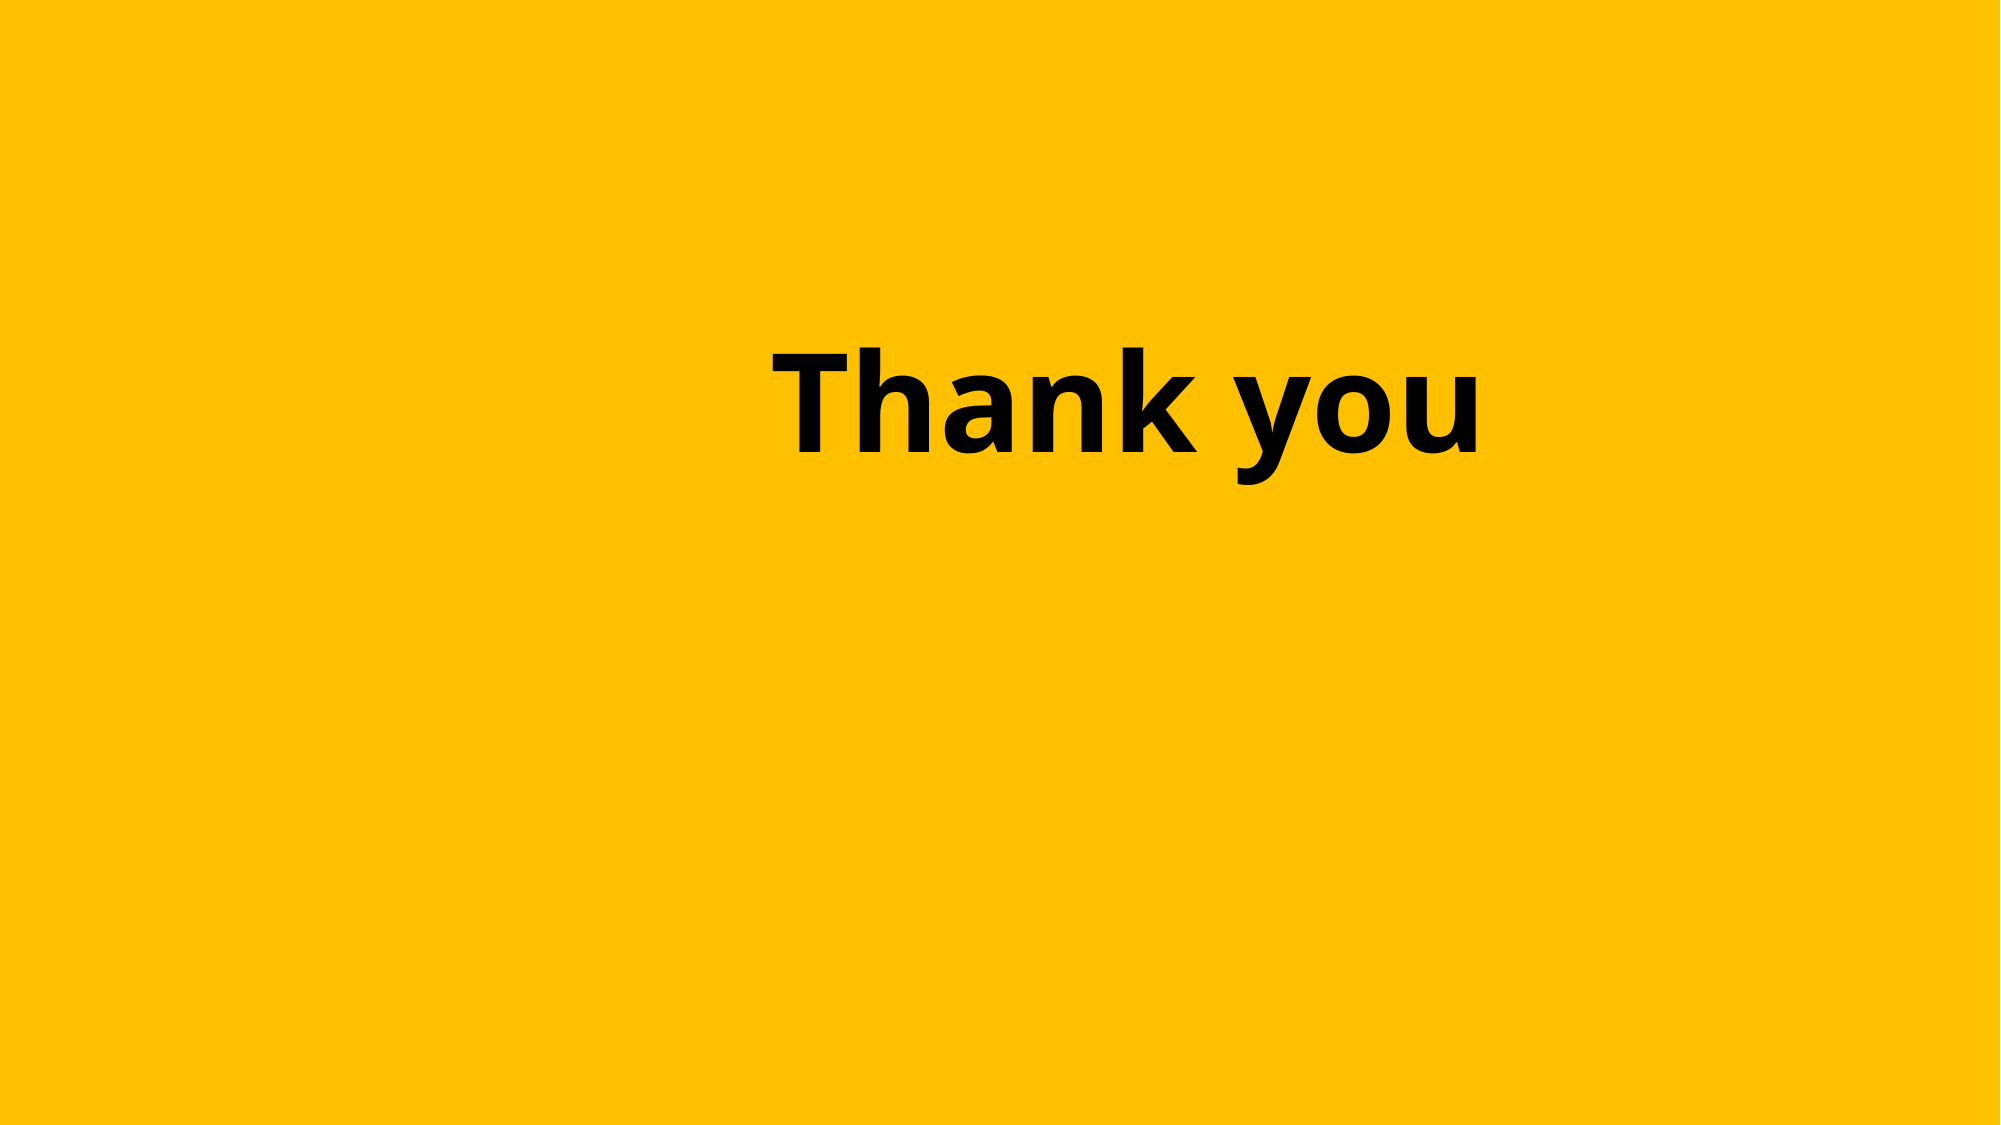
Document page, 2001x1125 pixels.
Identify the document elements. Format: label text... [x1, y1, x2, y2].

title Thank you [137, 59, 1863, 756]
